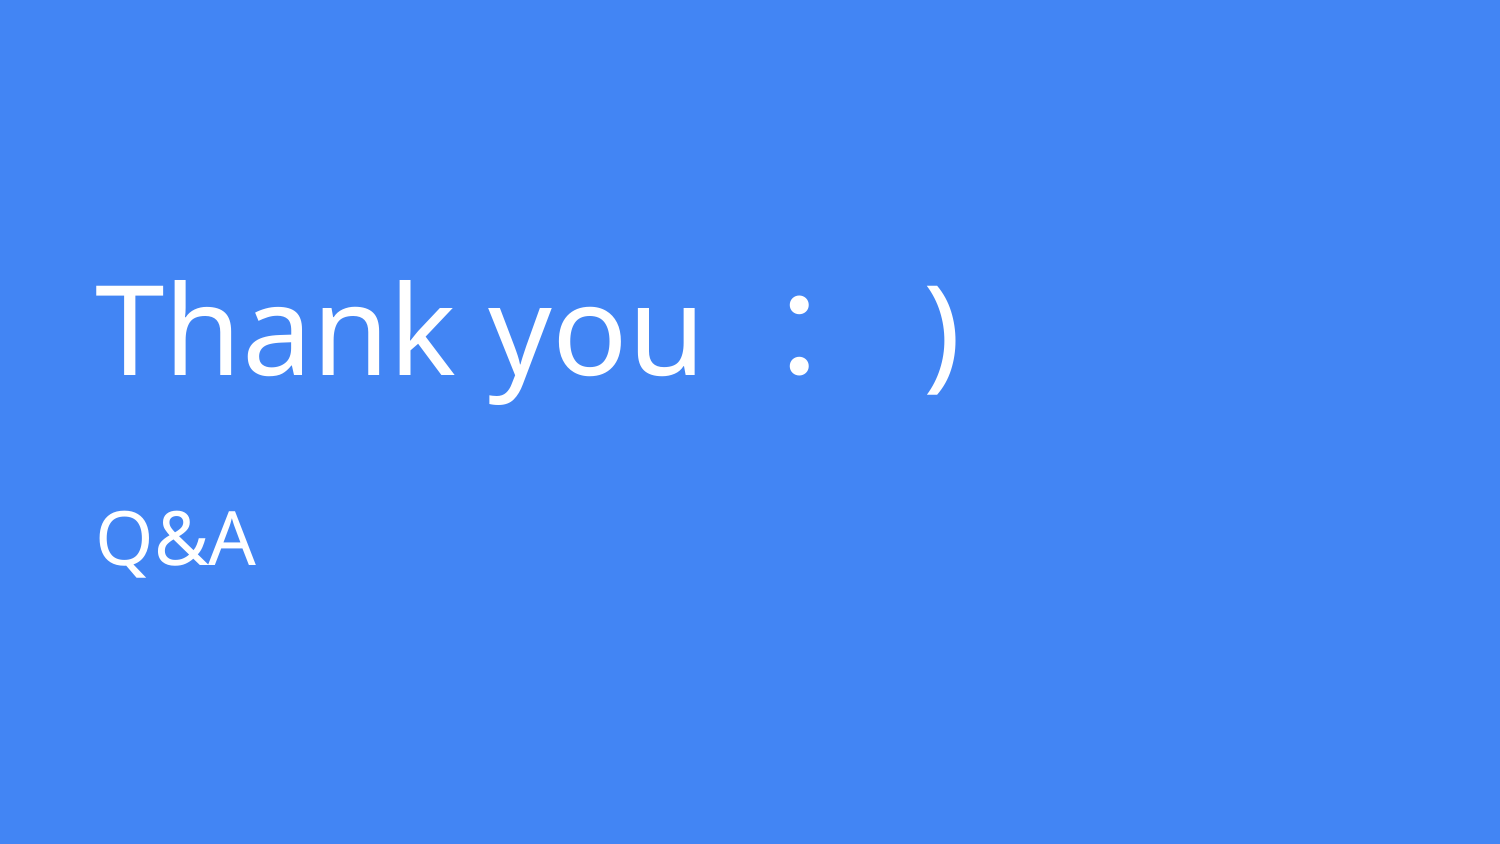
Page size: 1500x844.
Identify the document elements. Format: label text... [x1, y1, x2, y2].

title Thank you ：) Q&A [80, 80, 1102, 752]
